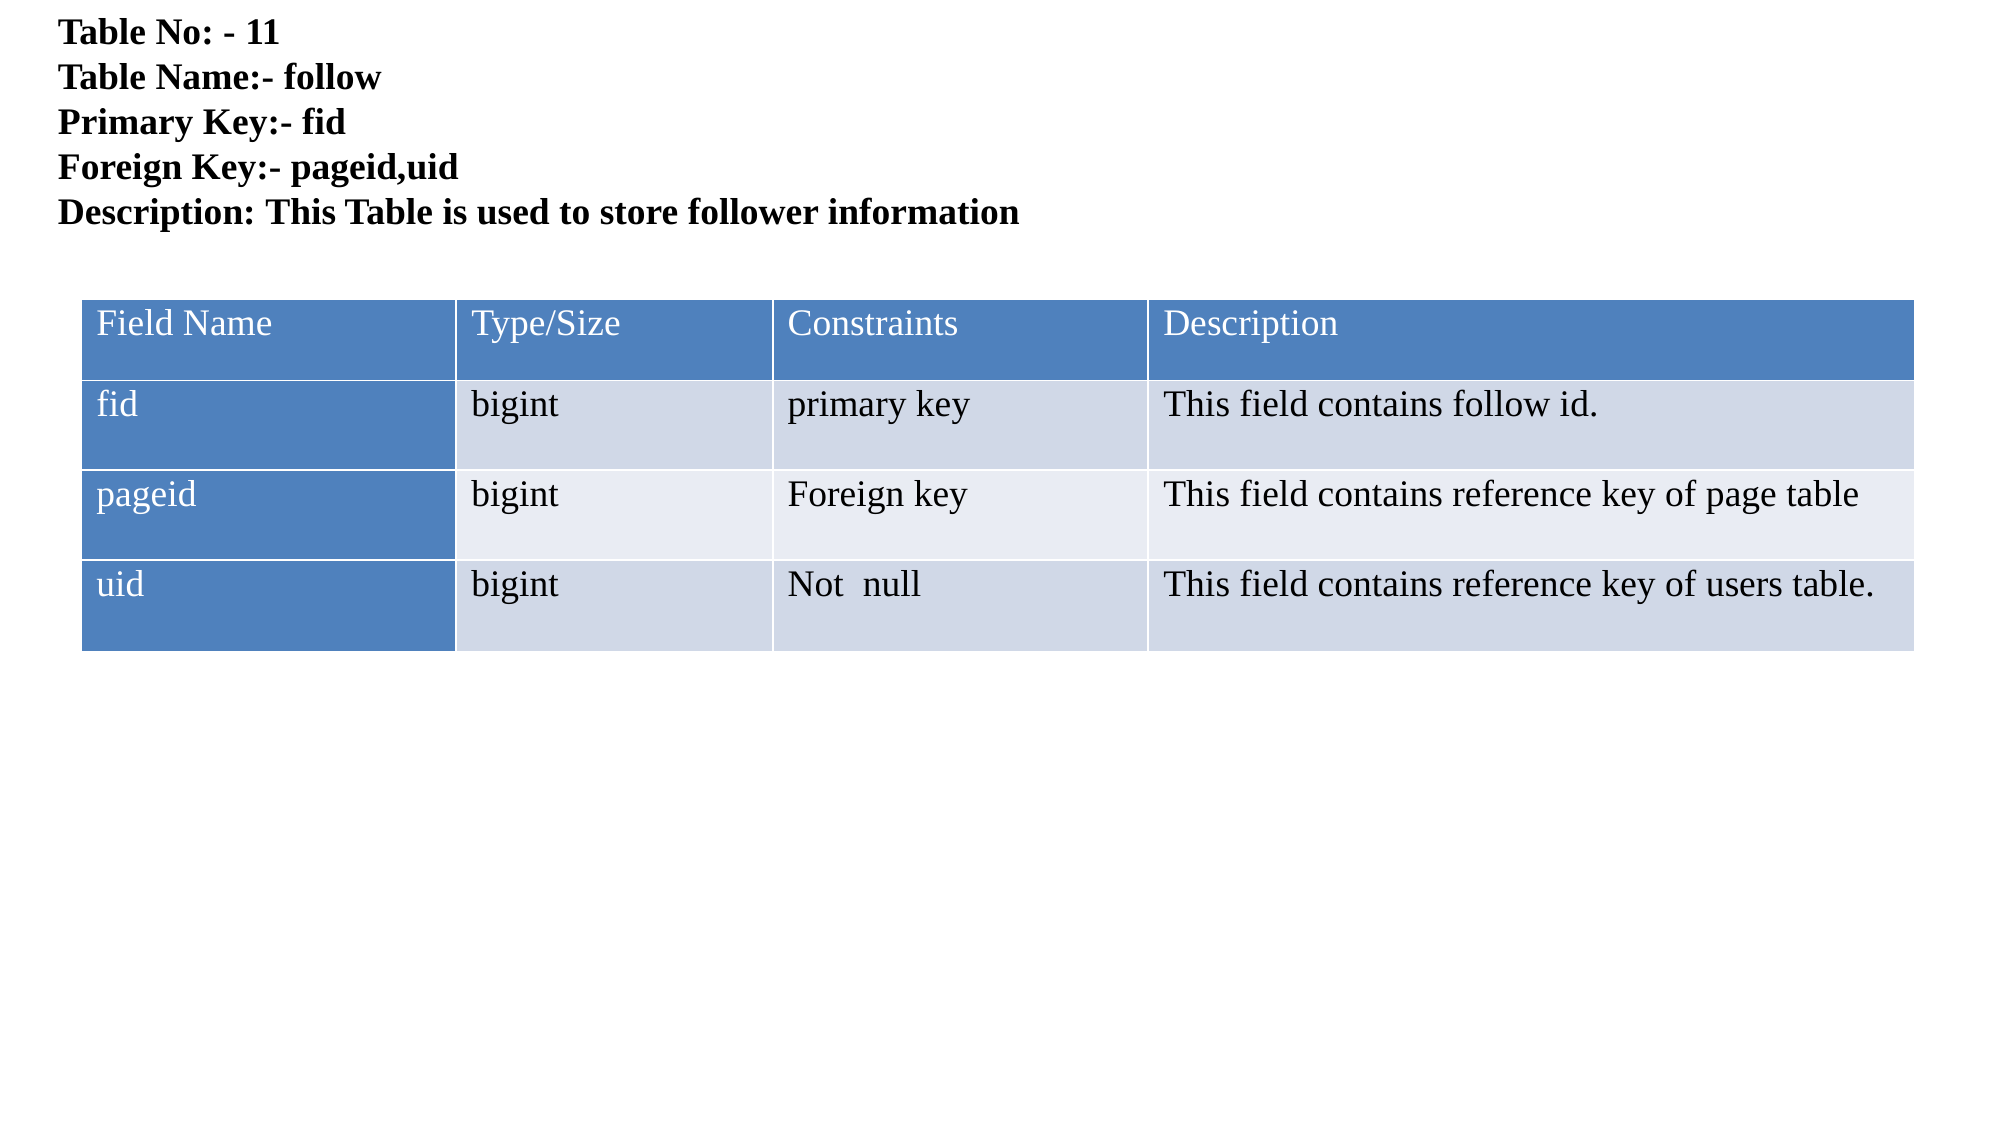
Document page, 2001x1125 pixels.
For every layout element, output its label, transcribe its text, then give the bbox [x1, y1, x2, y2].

table_cell uid [82, 561, 455, 651]
table_header Type/Size [457, 300, 772, 380]
table_cell bigint [457, 471, 772, 559]
table_cell This field contains reference key of page table [1149, 471, 1914, 559]
table_header Constraints [774, 300, 1147, 380]
text_box Table No: - 11 Table Name:- follow Primary Key:- fid Foreign Key:- pageid,uid Description: This Table is used to store follower information [43, 0, 1280, 240]
table_cell pageid [82, 471, 455, 559]
table_cell primary key [774, 381, 1147, 469]
table_header Description [1149, 300, 1914, 380]
table_cell This field contains reference key of users table. [1149, 561, 1914, 651]
table_cell bigint [457, 561, 772, 651]
table_header Field Name [82, 300, 455, 380]
table_cell fid [82, 381, 455, 469]
table_cell This field contains follow id. [1149, 381, 1914, 469]
table_cell bigint [457, 381, 772, 469]
table_cell Not null [774, 561, 1147, 651]
table_cell Foreign key [774, 471, 1147, 559]
